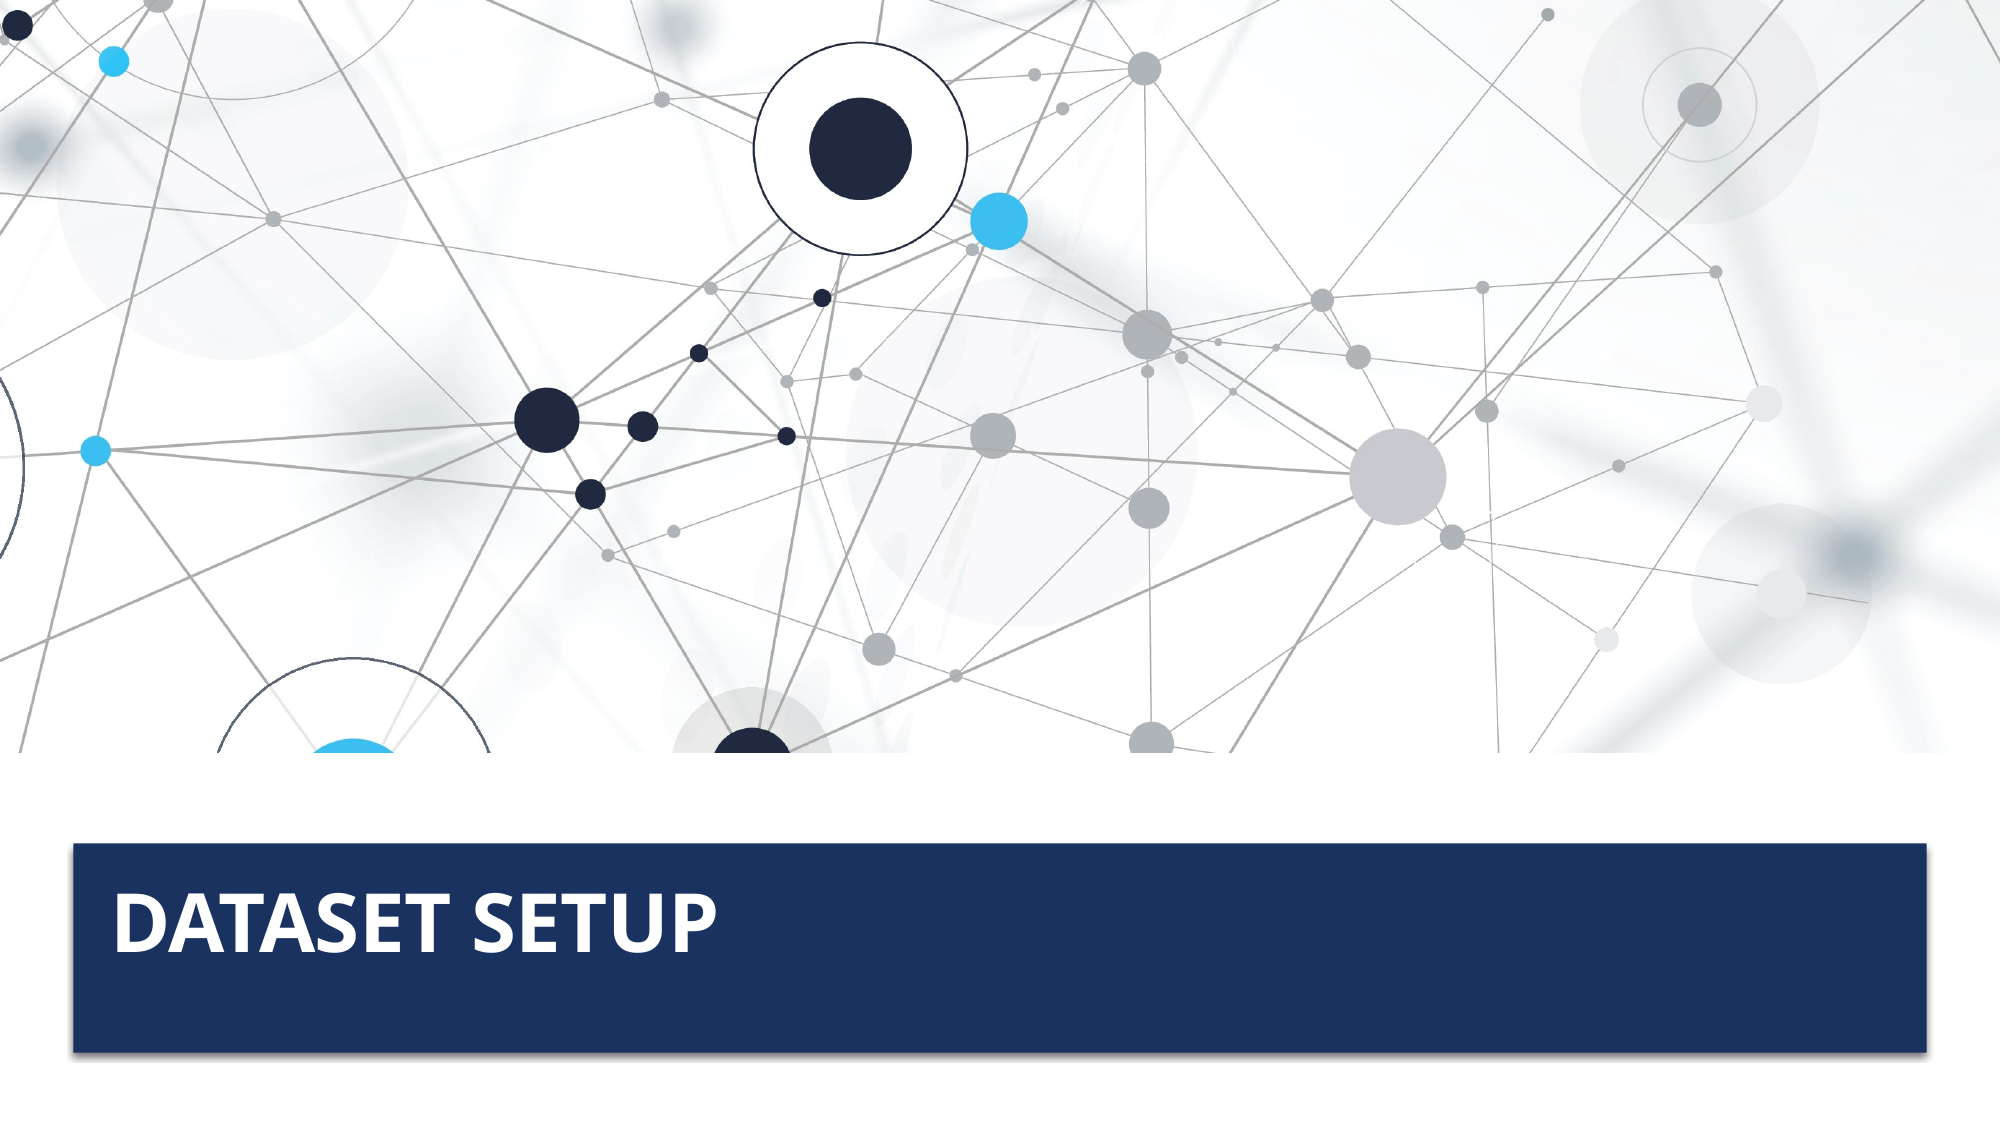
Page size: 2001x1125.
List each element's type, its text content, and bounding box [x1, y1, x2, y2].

picture [0, 0, 2000, 753]
title Dataset Setup [95, 863, 1926, 977]
